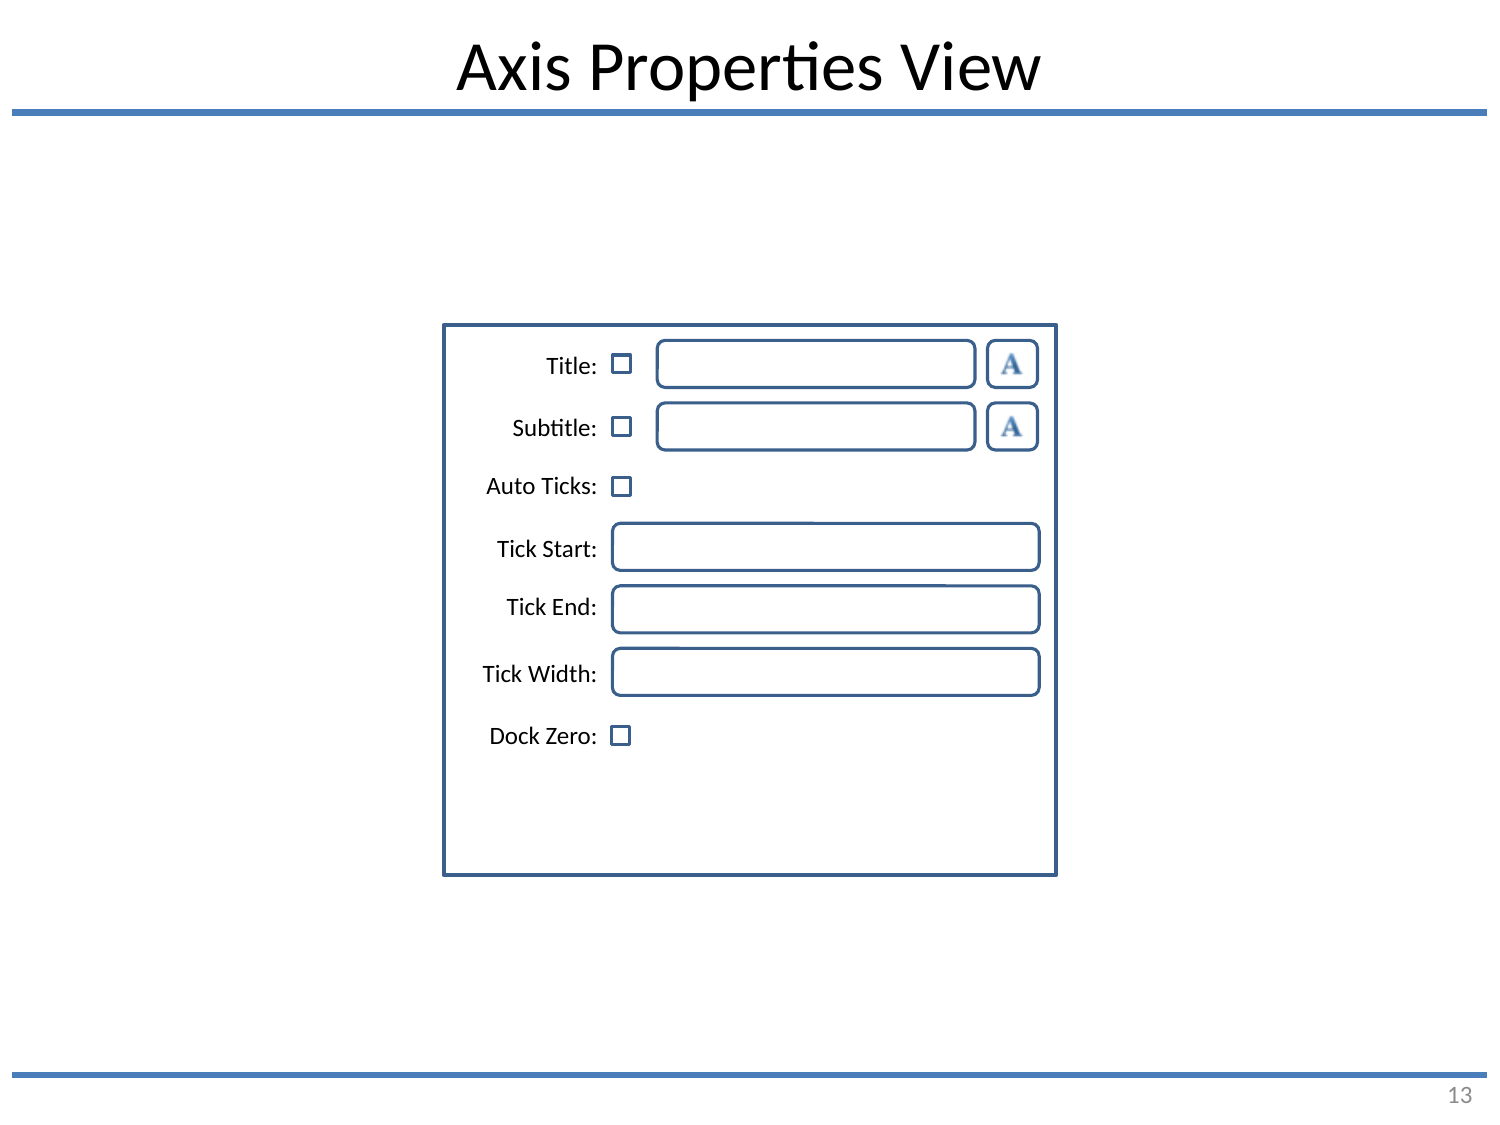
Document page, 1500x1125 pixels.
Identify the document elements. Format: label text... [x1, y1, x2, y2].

title Axis Properties View [75, 12, 1425, 113]
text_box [443, 324, 1057, 876]
slide_number 13 [1137, 1074, 1488, 1113]
